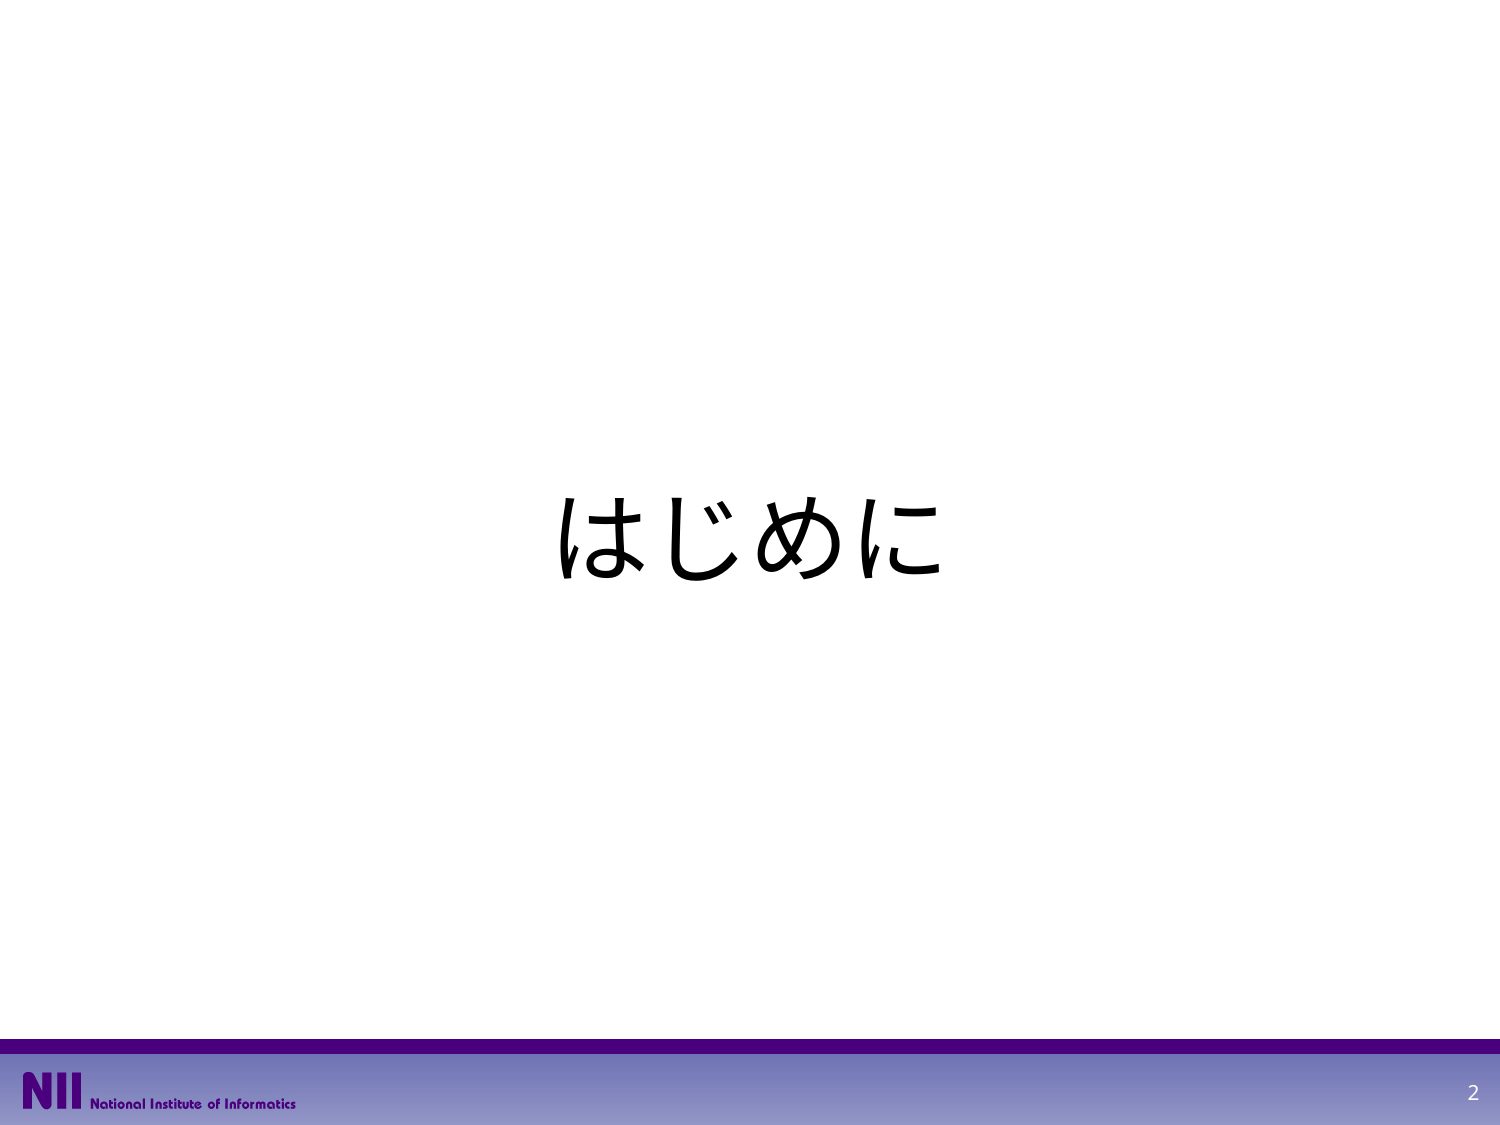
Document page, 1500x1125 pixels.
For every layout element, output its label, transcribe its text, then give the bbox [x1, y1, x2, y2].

picture [0, 1039, 1500, 1125]
title はじめに [111, 467, 1388, 610]
slide_number 2 [1412, 1082, 1495, 1106]
